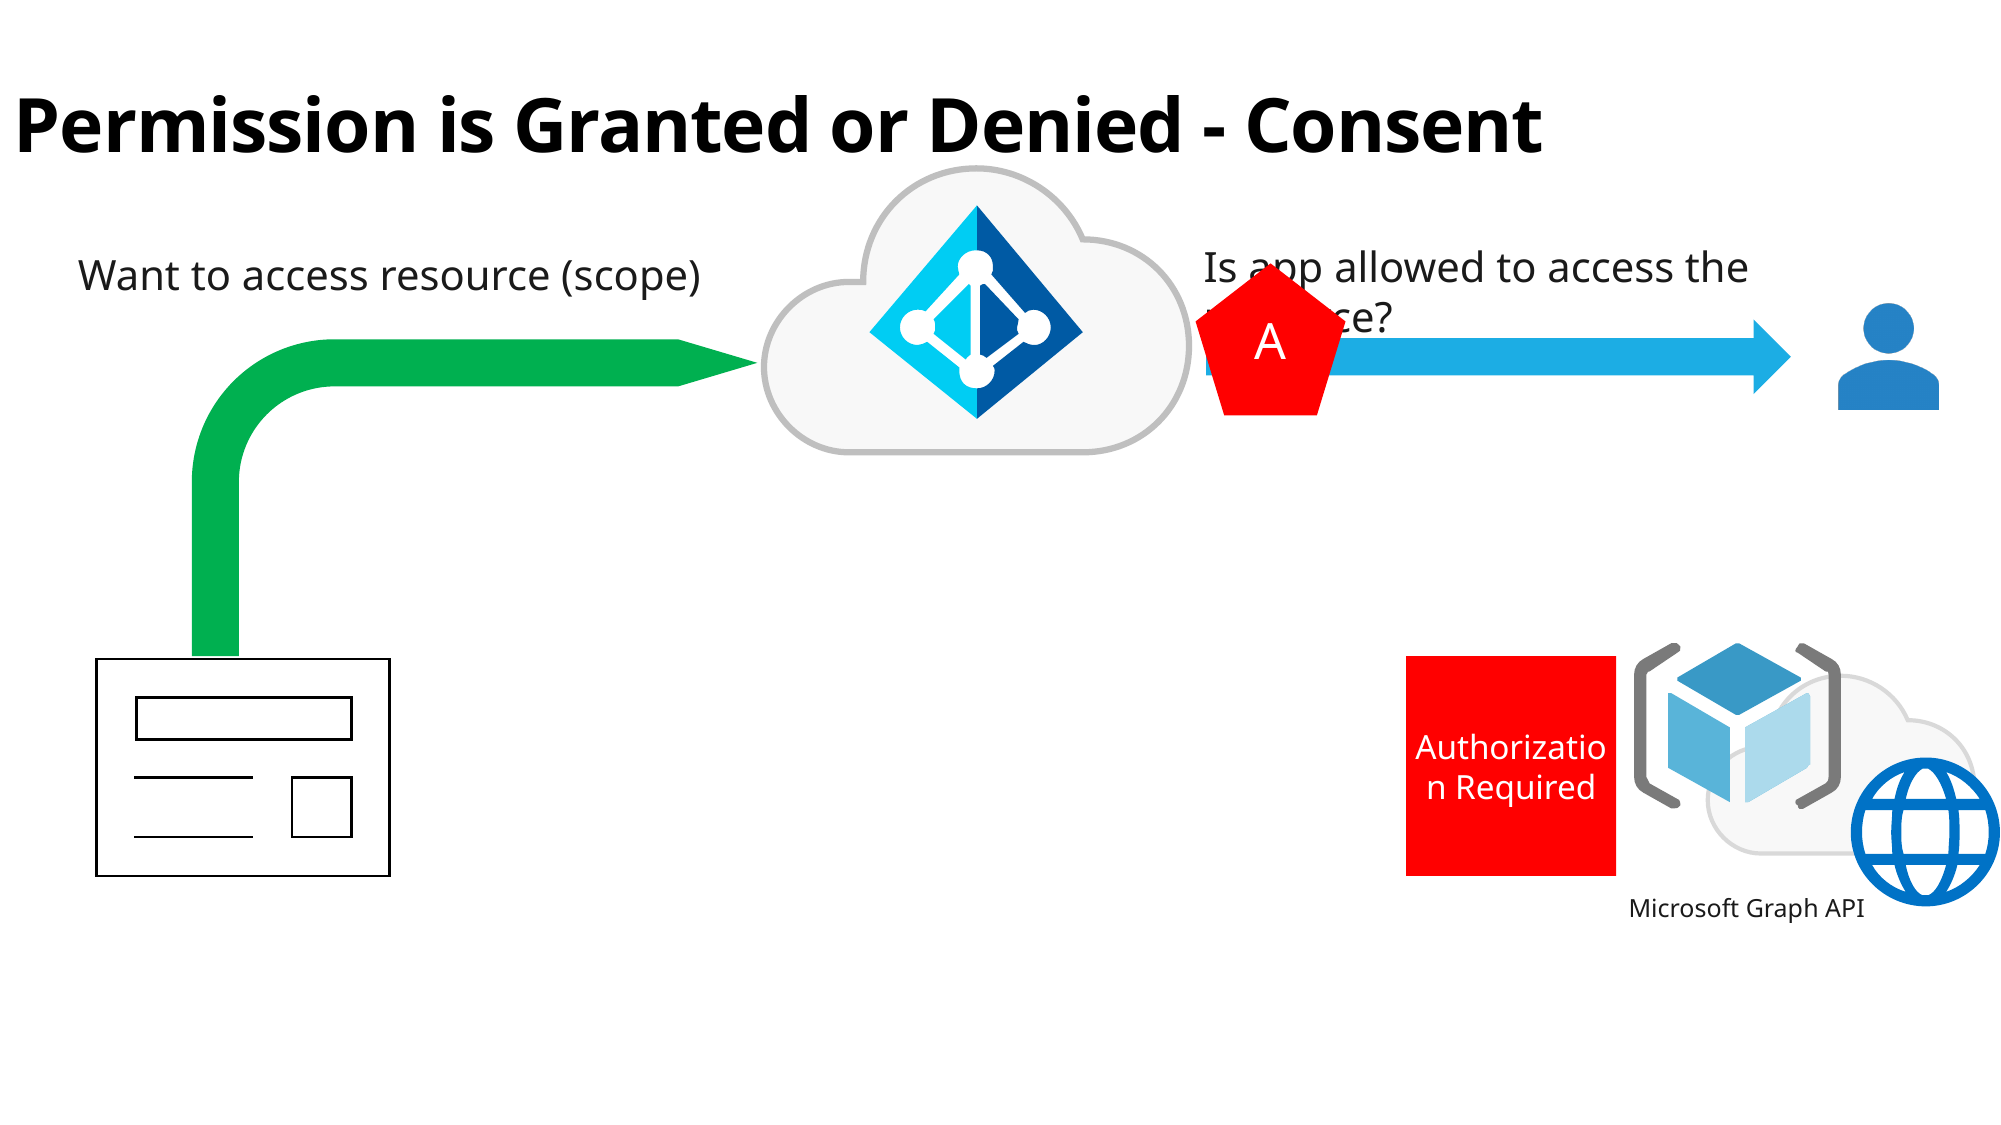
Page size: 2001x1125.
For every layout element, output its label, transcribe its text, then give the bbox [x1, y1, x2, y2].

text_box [763, 168, 1190, 453]
picture [1813, 281, 1964, 432]
text_box A [1194, 262, 1347, 417]
text_box Want to access resource (scope) [77, 248, 761, 299]
text_box [96, 658, 390, 877]
text_box [1330, 342, 1792, 395]
text_box Authorization Required [1405, 655, 1604, 877]
text_box Is app allowed to access the resource? [1203, 241, 1939, 342]
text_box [1604, 643, 2000, 958]
text_box [1205, 359, 1211, 377]
text_box [190, 338, 759, 657]
title Permission is Granted or Denied - Consent [13, 77, 1822, 169]
